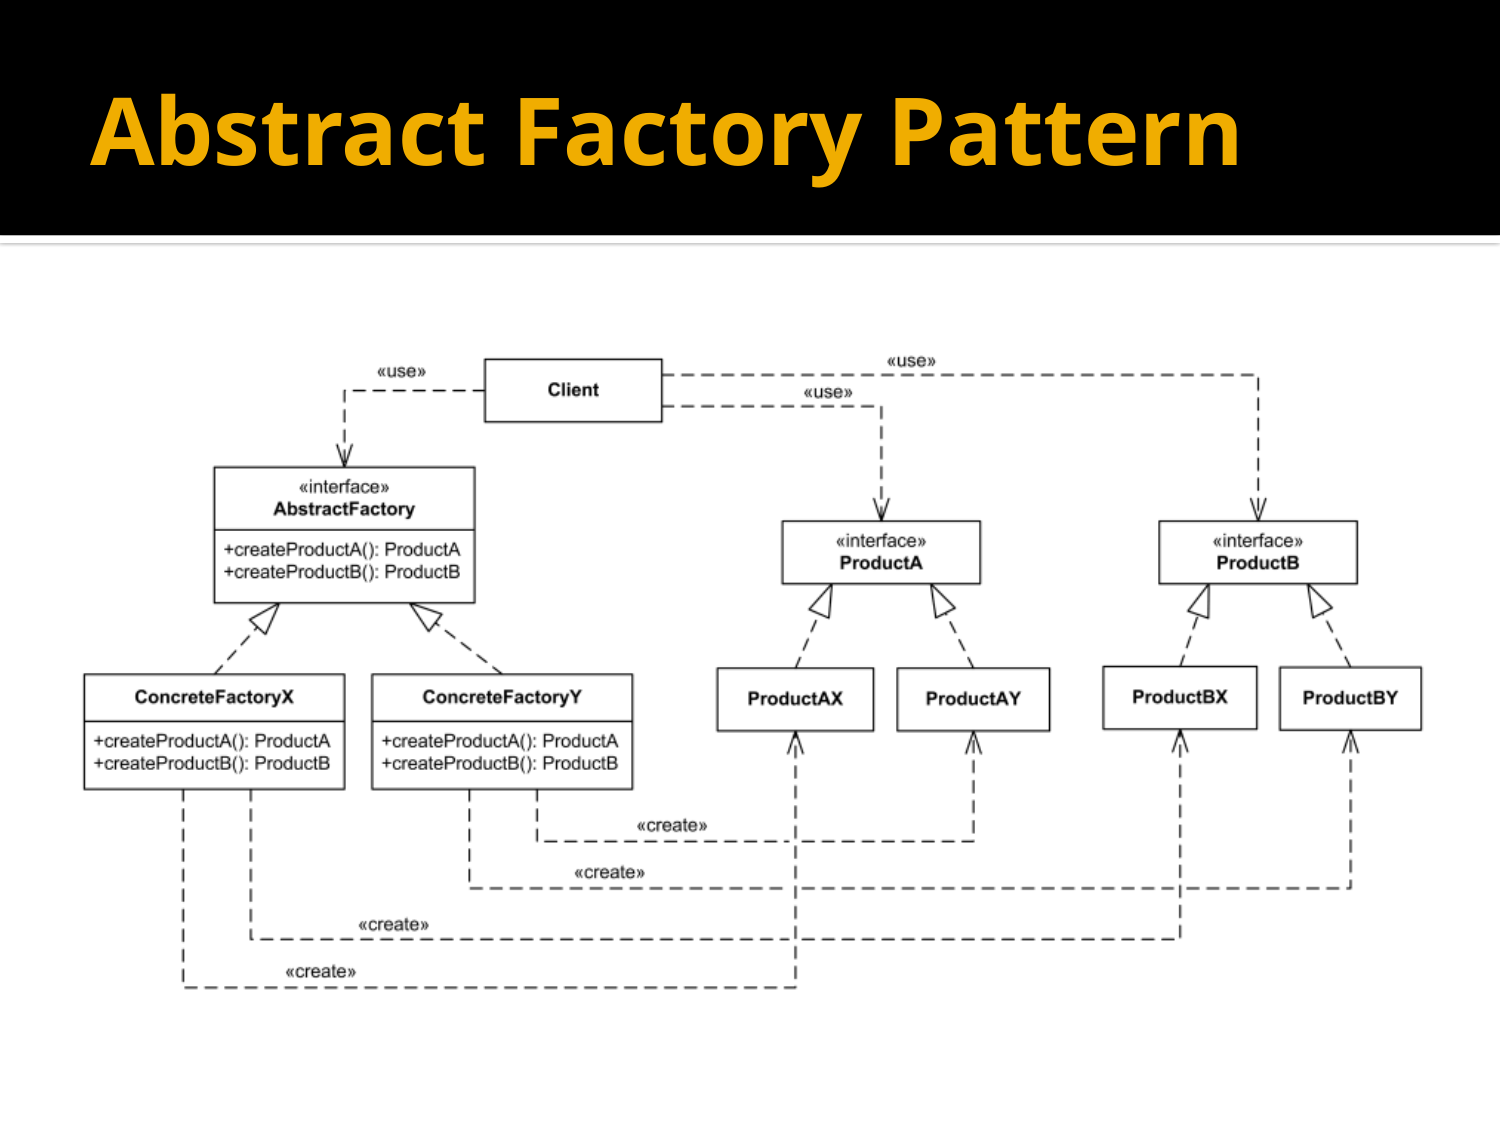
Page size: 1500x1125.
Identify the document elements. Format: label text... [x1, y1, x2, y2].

title Abstract Factory Pattern [75, 25, 1425, 231]
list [74, 344, 1425, 997]
